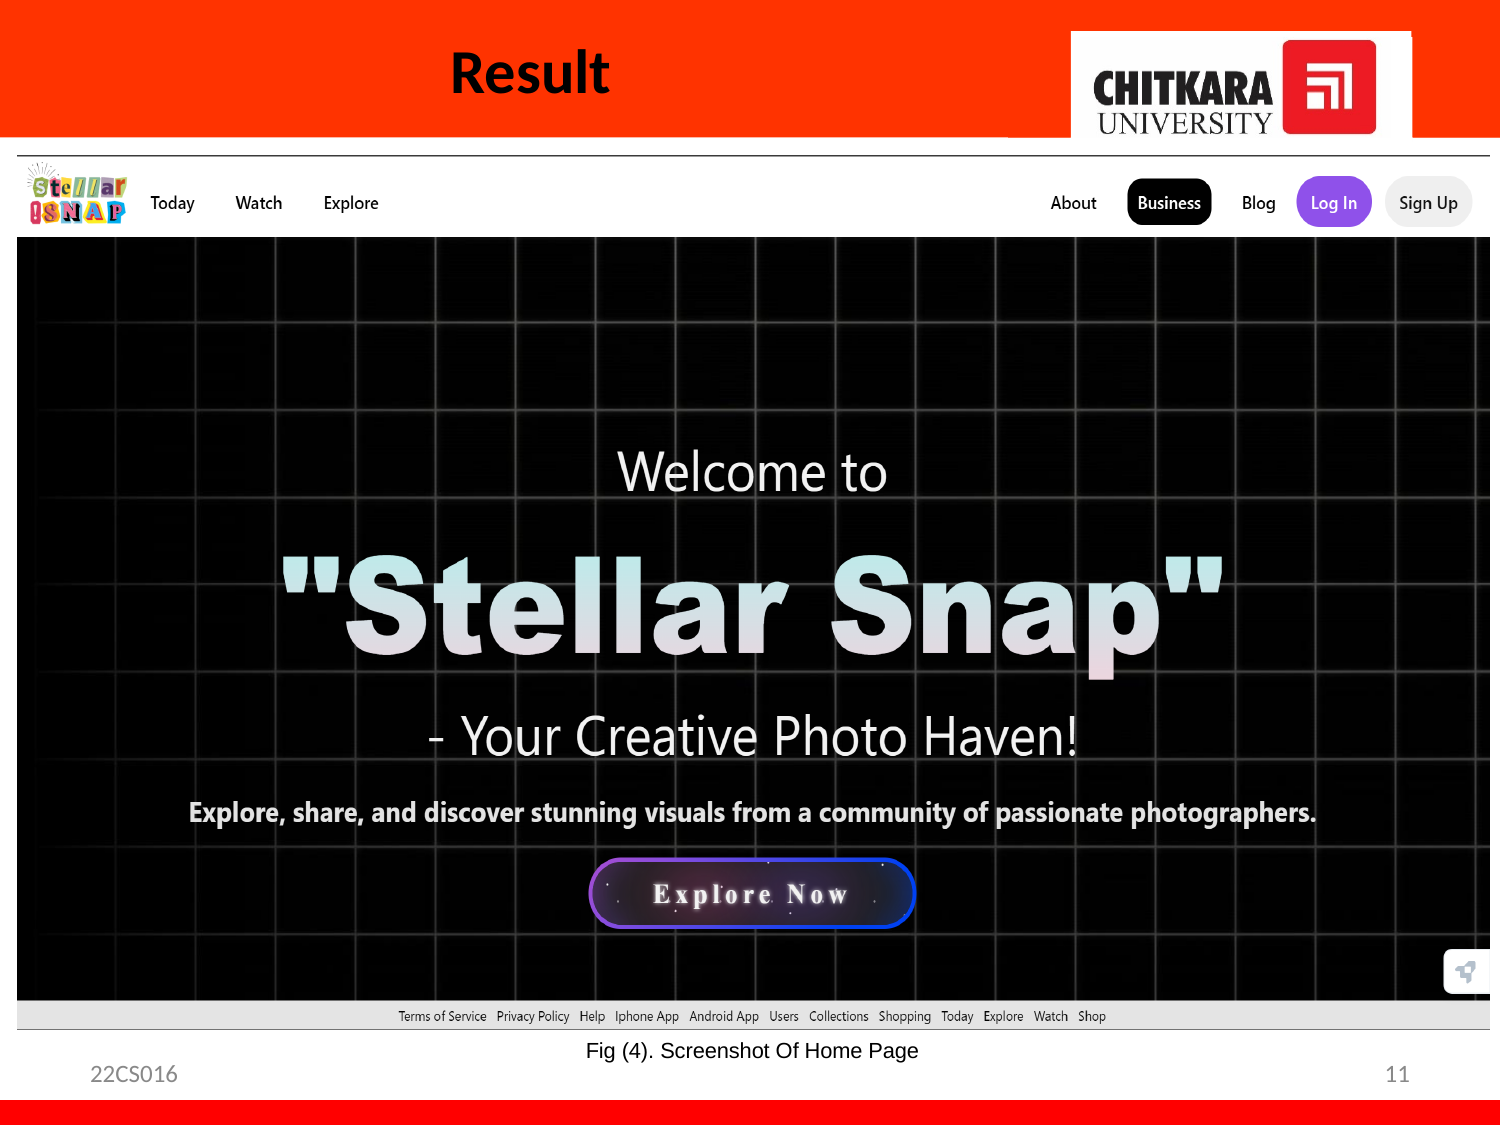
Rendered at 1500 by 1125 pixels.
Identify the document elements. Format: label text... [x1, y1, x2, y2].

slide_number 22CS016 [75, 1042, 425, 1103]
picture [1074, 37, 1391, 138]
title Result [0, 0, 1063, 138]
slide_number 11 [1074, 1042, 1425, 1103]
text_box Fig (4). Screenshot Of Home Page [377, 1038, 1128, 1071]
picture [16, 155, 1490, 1030]
